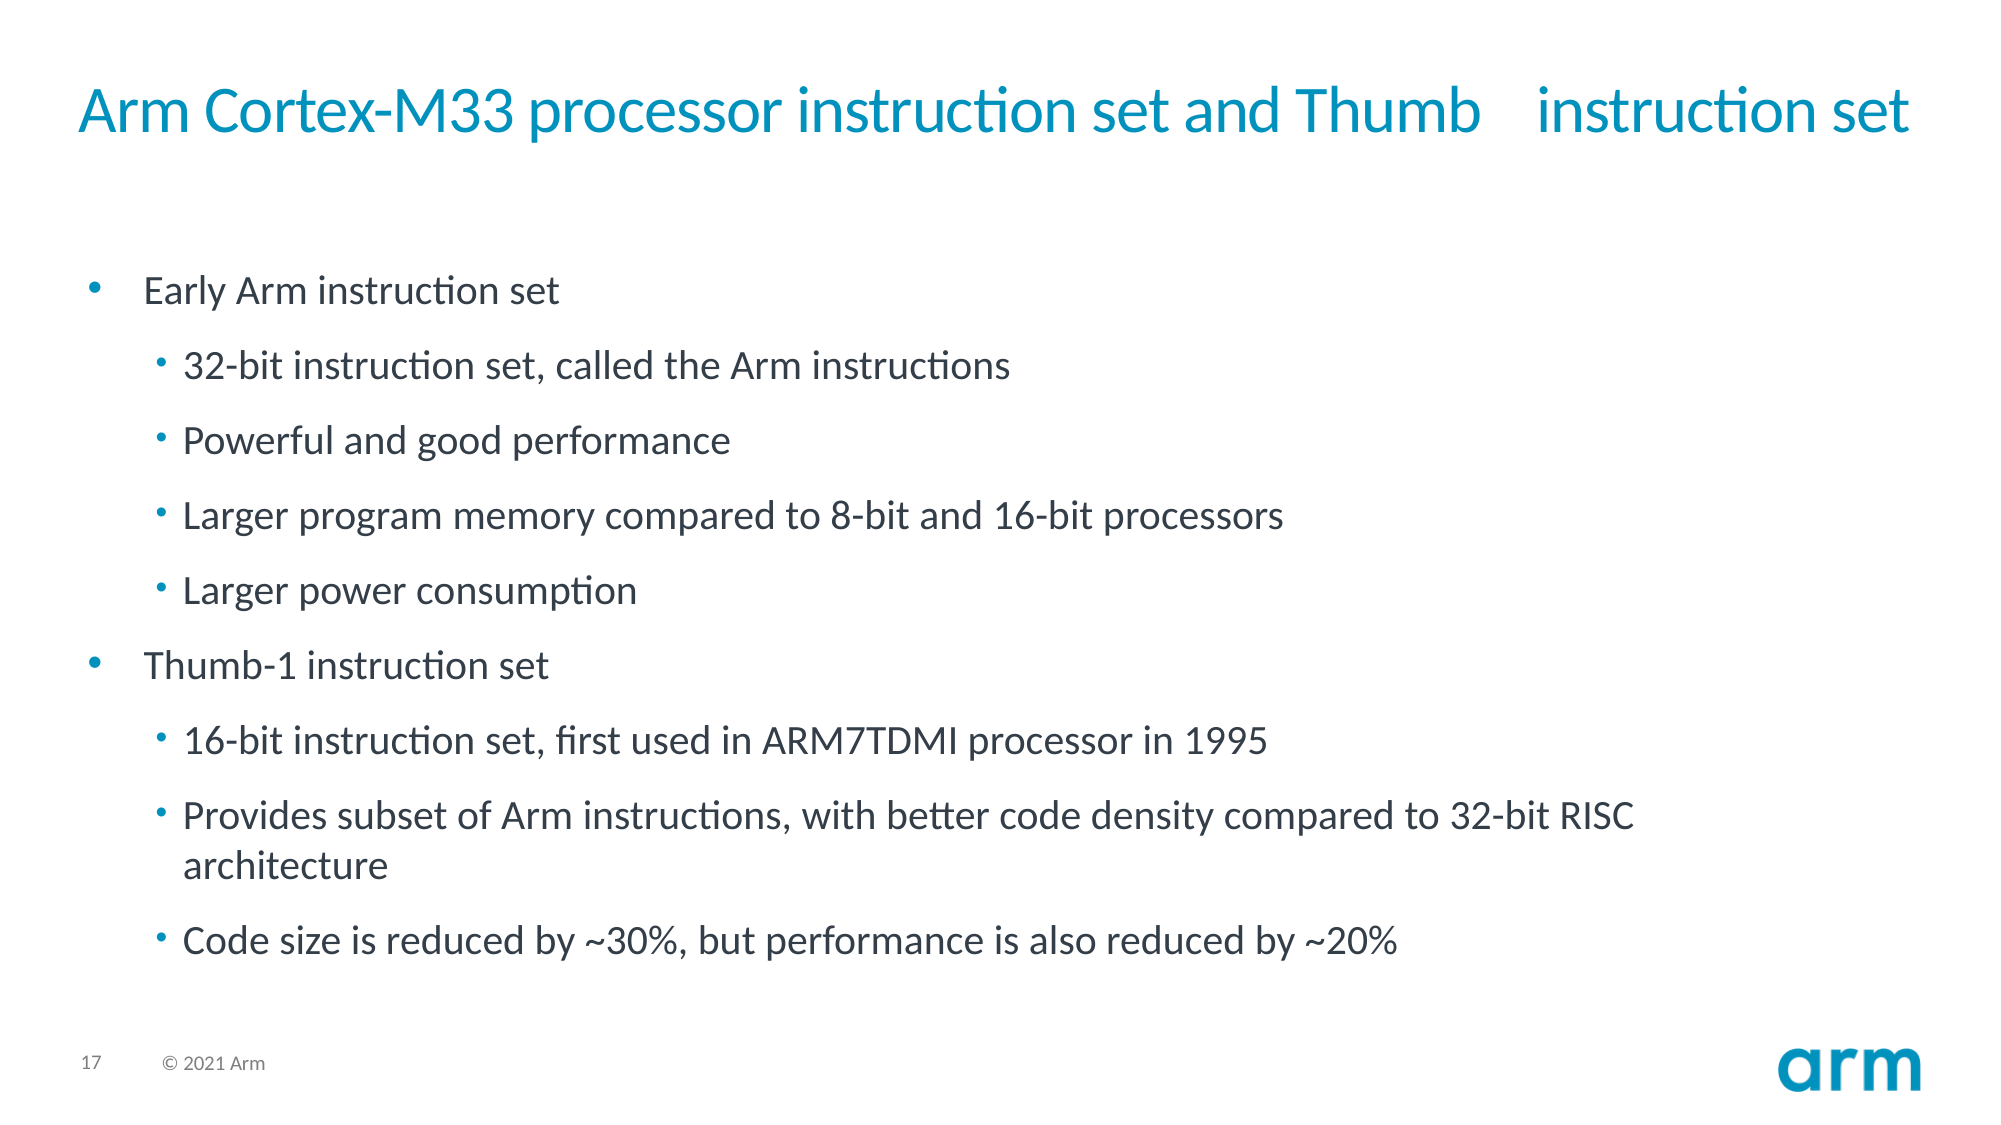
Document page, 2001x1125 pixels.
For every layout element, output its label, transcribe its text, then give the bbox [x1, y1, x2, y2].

picture [1777, 1047, 1922, 1093]
title Arm Cortex-M33 processor instruction set and Thumb instruction set [78, 78, 1922, 186]
list Early Arm instruction set 32-bit instruction set, called the Arm instructions Powerful and good performance Larger program memory compared to 8-bit and 16-bit processors Larger power consumption Thumb-1 instruction set 16-bit instruction set, first used in ARM7TDMI processor in 1995 Provides subset of Arm instructions, with better code density compared to 32-bit RISC architecture Code size is reduced by ~30%, but performance is also reduced by ~20% [87, 262, 1675, 1031]
